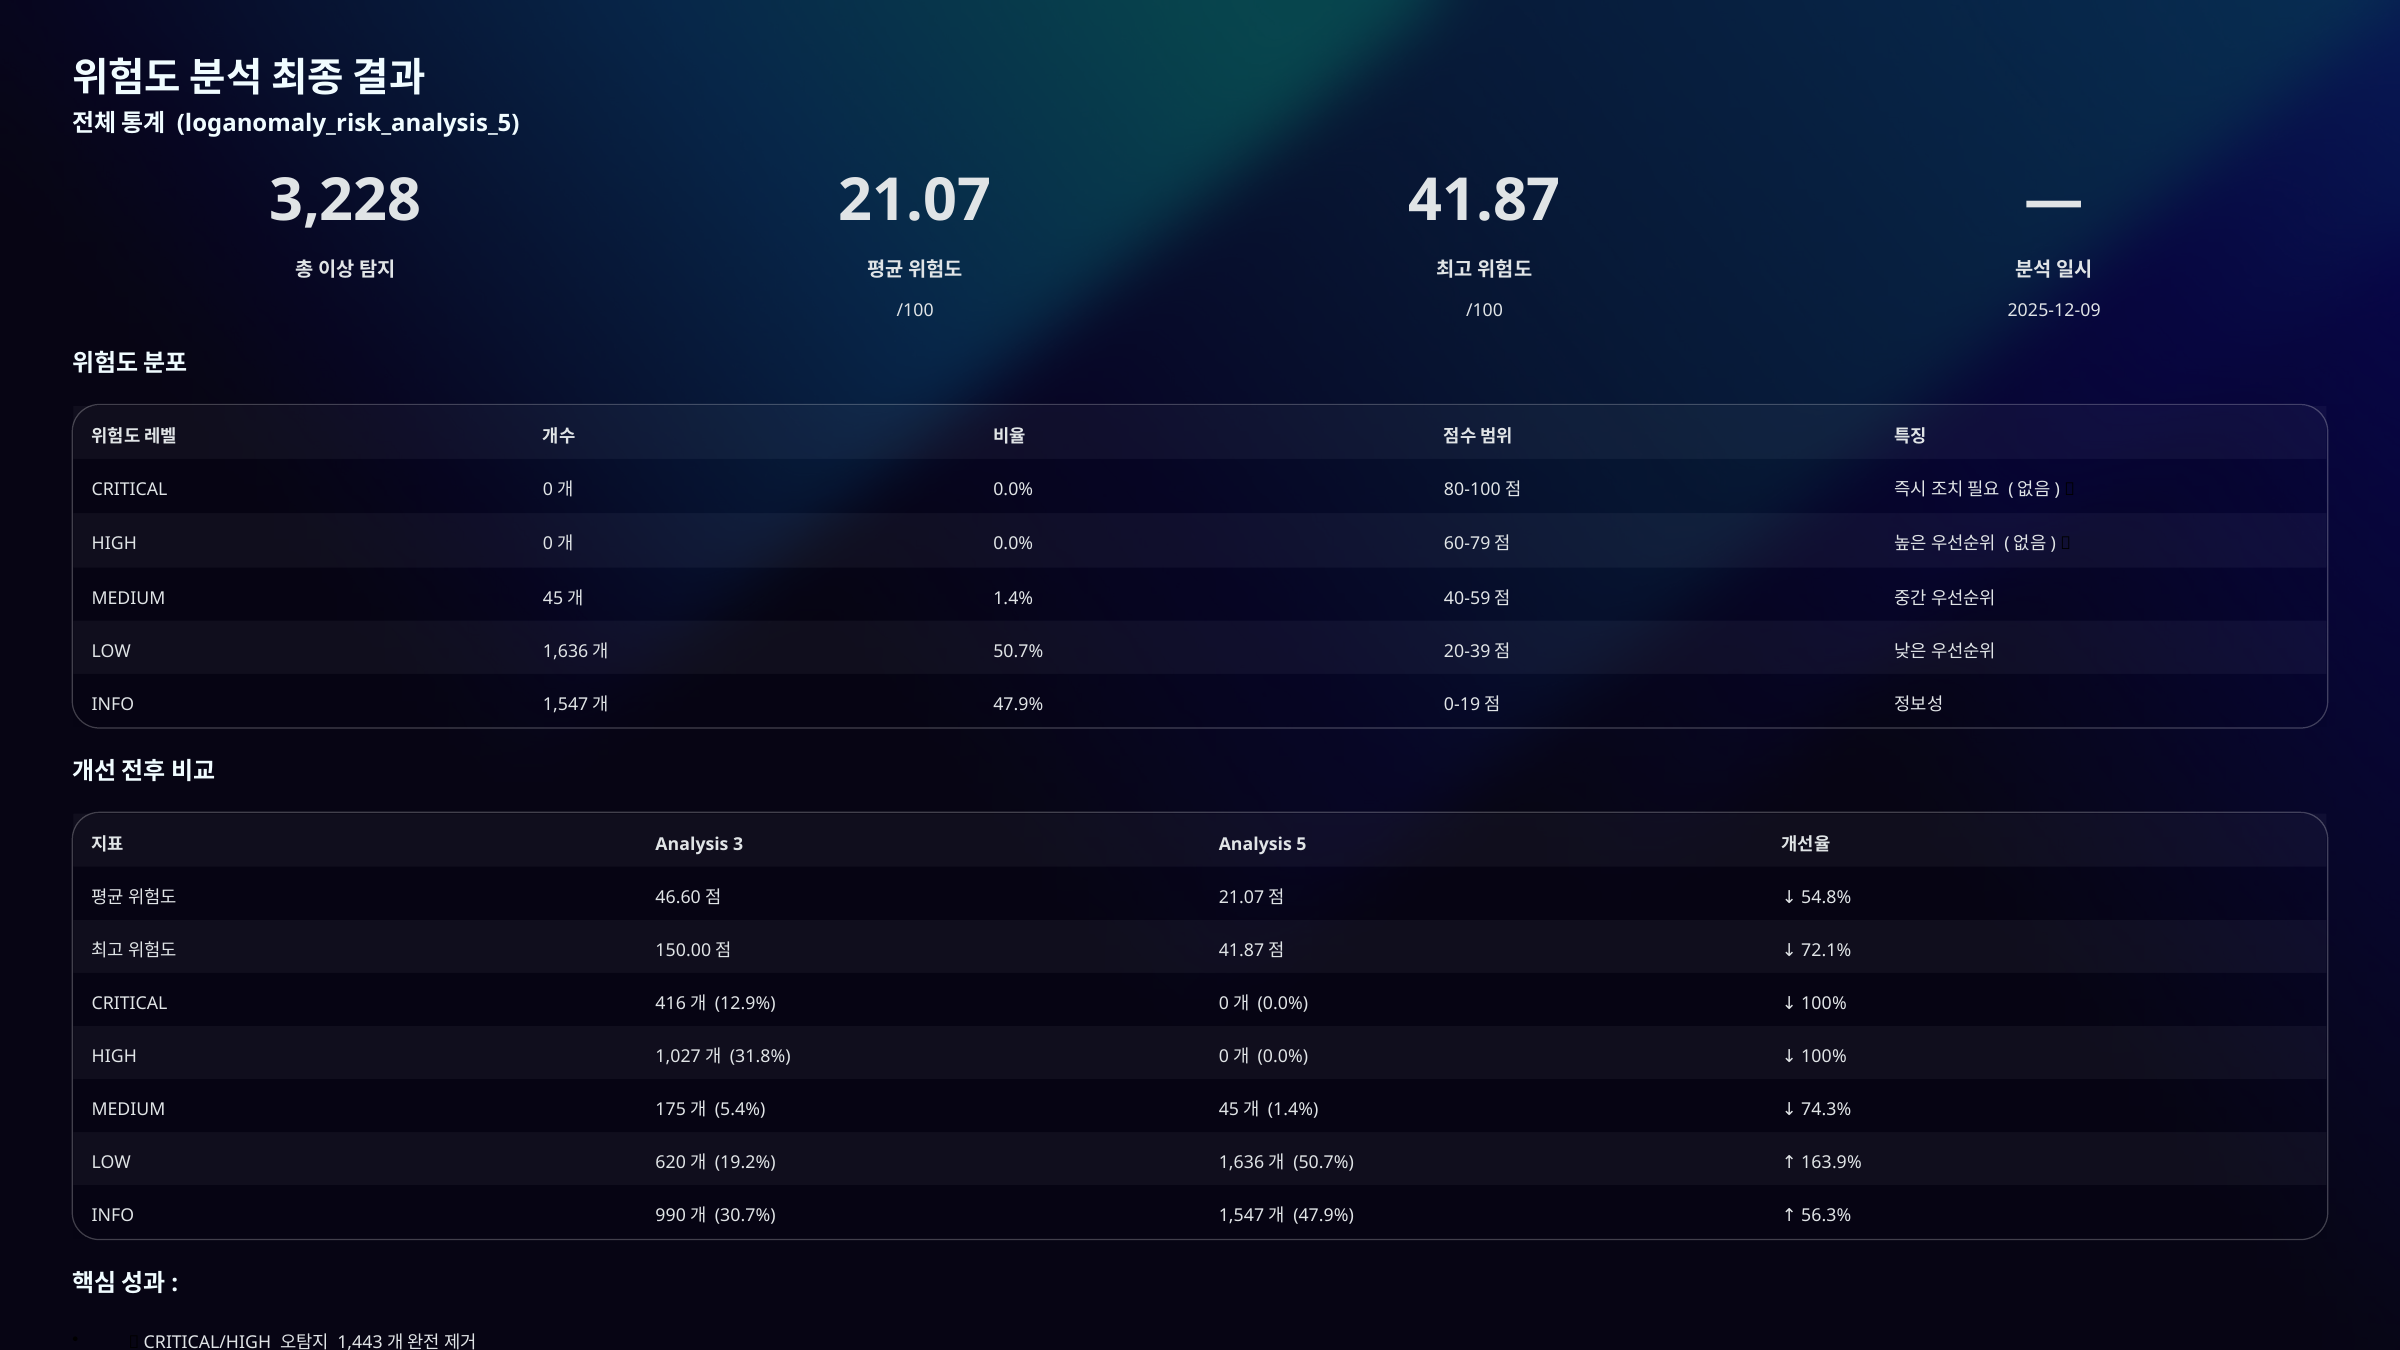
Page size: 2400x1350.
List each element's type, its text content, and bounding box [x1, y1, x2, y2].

text_box 50.7% [993, 632, 1407, 662]
text_box 개선율 [1781, 825, 2309, 855]
text_box LOW [91, 632, 506, 662]
text_box [73, 813, 2327, 866]
text_box 1,547개 (47.9%) [1218, 1197, 1745, 1227]
text_box [73, 1132, 2327, 1185]
text_box [73, 673, 2327, 727]
text_box HIGH [91, 525, 506, 555]
text_box ↑ 163.9% [1781, 1144, 2309, 1174]
text_box [73, 1185, 2327, 1239]
text_box 620개 (19.2%) [655, 1144, 1182, 1174]
text_box ✅ CRITICAL/HIGH 오탐지 1,443개 완전 제거 [72, 1323, 2328, 1350]
text_box 21.07점 [1218, 878, 1745, 908]
text_box 0개 [542, 471, 956, 500]
text_box 1,636개 [542, 632, 956, 662]
text_box ↓ 72.1% [1781, 931, 2309, 961]
text_box [73, 458, 2327, 513]
text_box 위험도 레벨 [91, 417, 506, 447]
text_box [73, 1079, 2327, 1132]
text_box 분석 일시 [1953, 255, 2155, 281]
text_box 위험도 분포 [72, 347, 314, 378]
text_box 전체 통계 (loganomaly_risk_analysis_5) [72, 107, 502, 138]
text_box 41.87 [1211, 173, 1759, 233]
text_box 1.4% [993, 579, 1407, 609]
text_box 40-59점 [1444, 579, 1858, 609]
text_box 0.0% [993, 471, 1407, 500]
text_box Analysis 5 [1218, 825, 1745, 855]
text_box HIGH [91, 1038, 619, 1067]
text_box /100 [641, 291, 1189, 321]
text_box INFO [91, 685, 506, 715]
text_box 0개 [542, 525, 956, 555]
text_box [73, 1026, 2327, 1079]
text_box 점수 범위 [1444, 417, 1858, 447]
text_box ↓ 100% [1781, 1038, 2309, 1067]
text_box MEDIUM [91, 1091, 619, 1120]
text_box ↓ 54.8% [1781, 878, 2309, 908]
text_box 45개 (1.4%) [1218, 1091, 1745, 1120]
text_box 41.87점 [1218, 931, 1745, 961]
text_box 개선 전후 비교 [72, 755, 314, 786]
text_box 21.07 [641, 173, 1189, 233]
text_box 개수 [542, 417, 956, 447]
text_box 3,228 [72, 173, 620, 233]
text_box 1,636개 (50.7%) [1218, 1144, 1745, 1174]
text_box CRITICAL [91, 984, 619, 1014]
text_box 990개 (30.7%) [655, 1197, 1182, 1227]
text_box /100 [1211, 291, 1759, 321]
text_box ↓ 74.3% [1781, 1091, 2309, 1120]
text_box 낮은 우선순위 [1894, 632, 2309, 662]
text_box 총 이상 탐지 [245, 255, 447, 281]
text_box 45개 [542, 579, 956, 609]
text_box [73, 919, 2327, 972]
text_box 2025-12-09 [1780, 291, 2328, 321]
text_box 46.60점 [655, 878, 1182, 908]
text_box [73, 567, 2327, 620]
text_box 최고 위험도 [1384, 255, 1586, 281]
text_box ↓ 100% [1781, 984, 2309, 1014]
text_box 비율 [993, 417, 1407, 447]
text_box 즉시 조치 필요 (없음) ✅ [1894, 471, 2309, 502]
text_box 평균 위험도 [91, 878, 619, 908]
text_box 416개 (12.9%) [655, 984, 1182, 1014]
text_box LOW [91, 1144, 619, 1174]
text_box 1,027개 (31.8%) [655, 1038, 1182, 1067]
text_box 핵심 성과: [72, 1266, 314, 1297]
text_box 위험도 분석 최종 결과 [72, 49, 474, 100]
text_box 80-100점 [1444, 471, 1858, 500]
text_box 지표 [91, 825, 619, 855]
text_box 0.0% [993, 525, 1407, 555]
text_box 1,547개 [542, 685, 956, 715]
text_box [73, 405, 2327, 458]
text_box 0-19점 [1444, 685, 1858, 715]
text_box 평균 위험도 [814, 255, 1016, 281]
text_box 0개 (0.0%) [1218, 1038, 1745, 1067]
text_box 150.00점 [655, 931, 1182, 961]
text_box 중간 우선순위 [1894, 579, 2309, 609]
text_box 175개 (5.4%) [655, 1091, 1182, 1120]
text_box INFO [91, 1197, 619, 1227]
text_box [73, 620, 2327, 673]
text_box 20-39점 [1444, 632, 1858, 662]
text_box [73, 513, 2327, 567]
text_box 0개 (0.0%) [1218, 984, 1745, 1014]
text_box Analysis 3 [655, 825, 1182, 855]
text_box — [1780, 173, 2328, 233]
text_box 47.9% [993, 685, 1407, 715]
text_box 최고 위험도 [91, 931, 619, 961]
text_box [73, 866, 2327, 919]
text_box ↑ 56.3% [1781, 1197, 2309, 1227]
text_box 특징 [1894, 417, 2309, 447]
text_box 60-79점 [1444, 525, 1858, 555]
text_box CRITICAL [91, 471, 506, 500]
text_box [73, 972, 2327, 1026]
text_box 높은 우선순위 (없음) ✅ [1894, 525, 2309, 556]
text_box 정보성 [1894, 685, 2309, 715]
text_box MEDIUM [91, 579, 506, 609]
